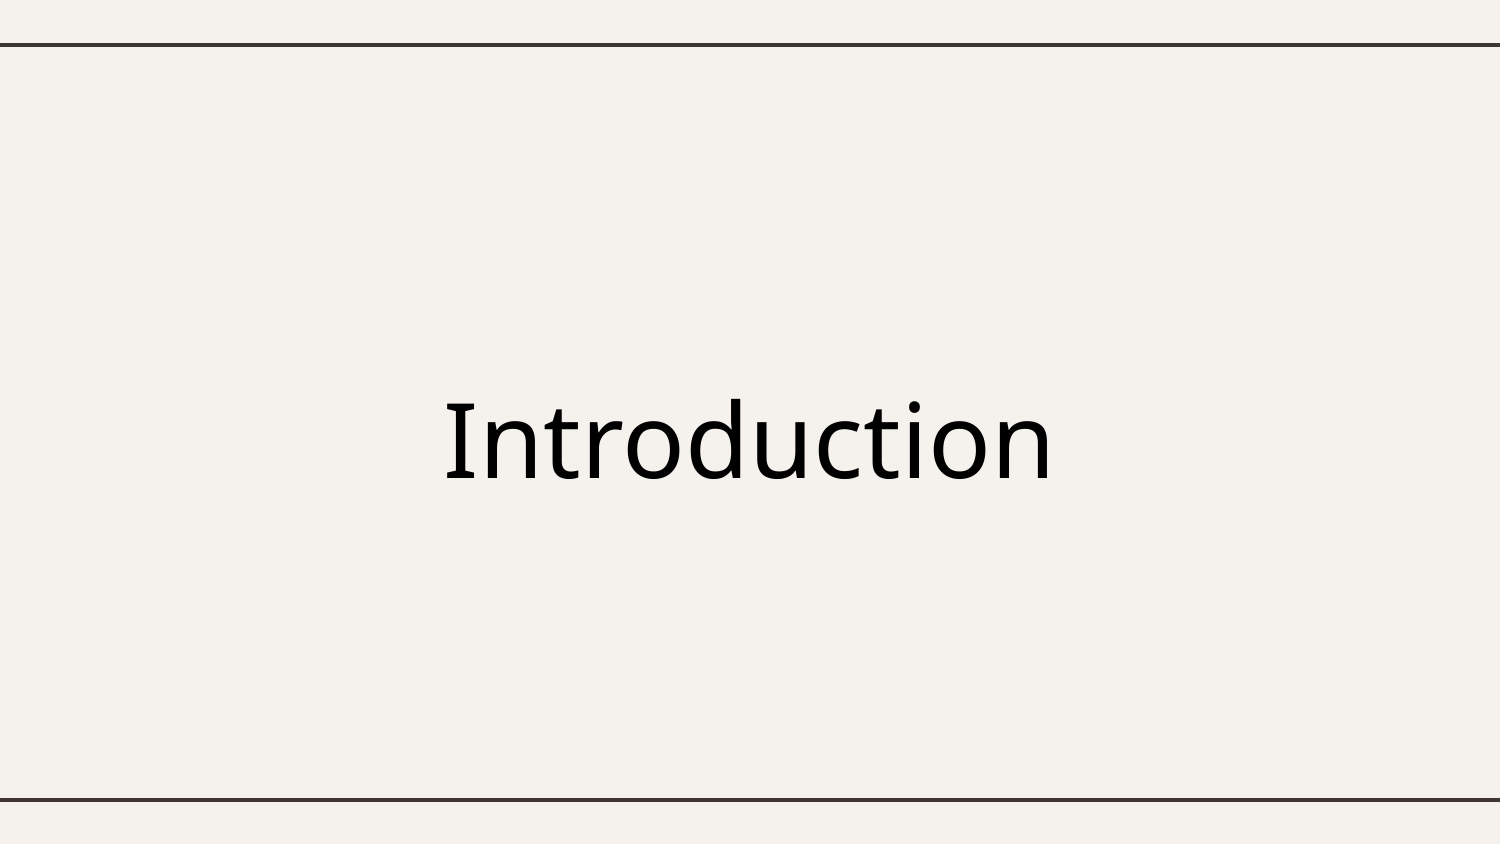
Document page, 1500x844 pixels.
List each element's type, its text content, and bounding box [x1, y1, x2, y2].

title Introduction [170, 359, 1330, 484]
